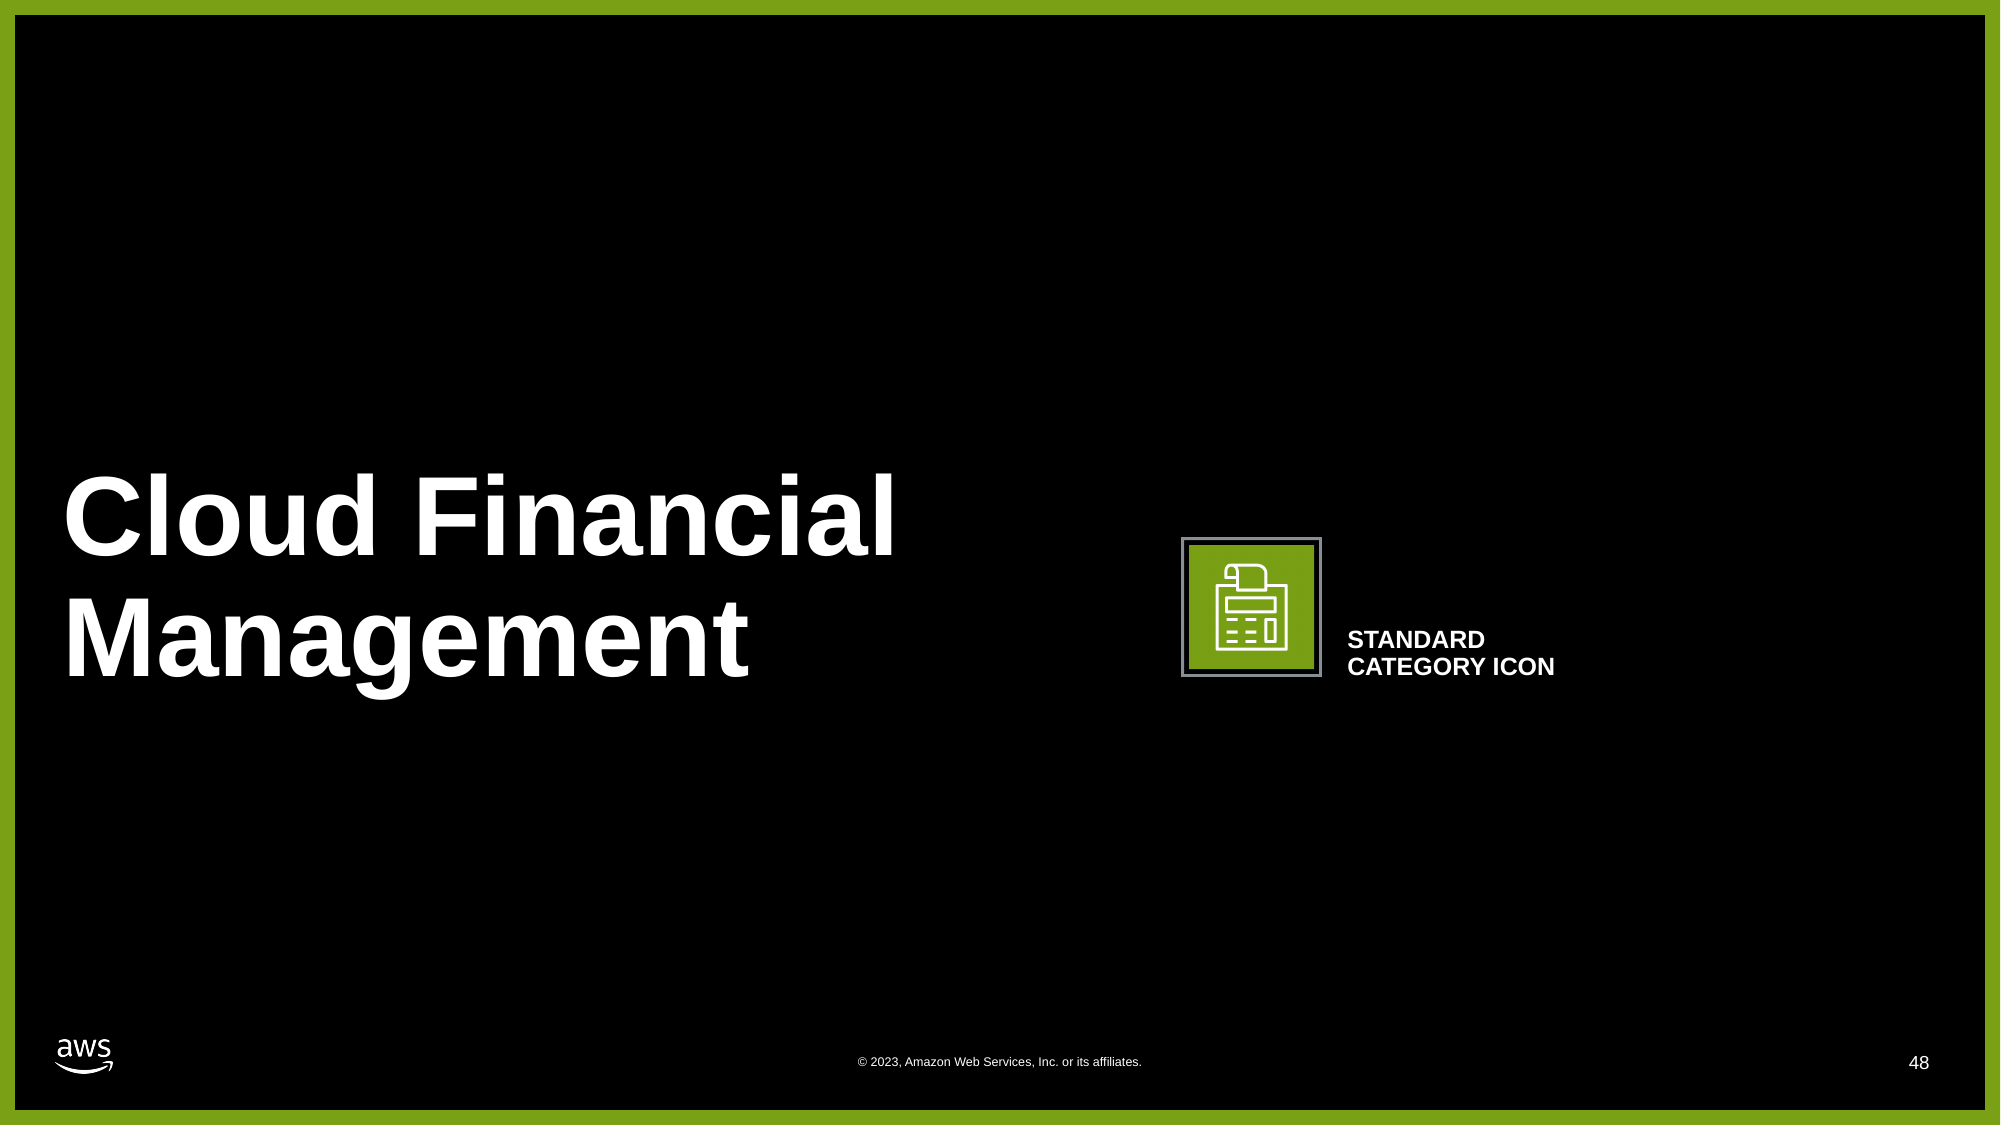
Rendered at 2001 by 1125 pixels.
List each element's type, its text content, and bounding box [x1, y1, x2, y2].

title Cloud Financial Management [47, 339, 1393, 709]
footer © 2023, Amazon Web Services, Inc. or its affiliates. [662, 1031, 1338, 1092]
slide_number 48 [1494, 1031, 1945, 1092]
picture [55, 1039, 113, 1074]
picture [1181, 537, 1322, 677]
text_box STANDARD CATEGORY ICON [1332, 541, 1780, 689]
